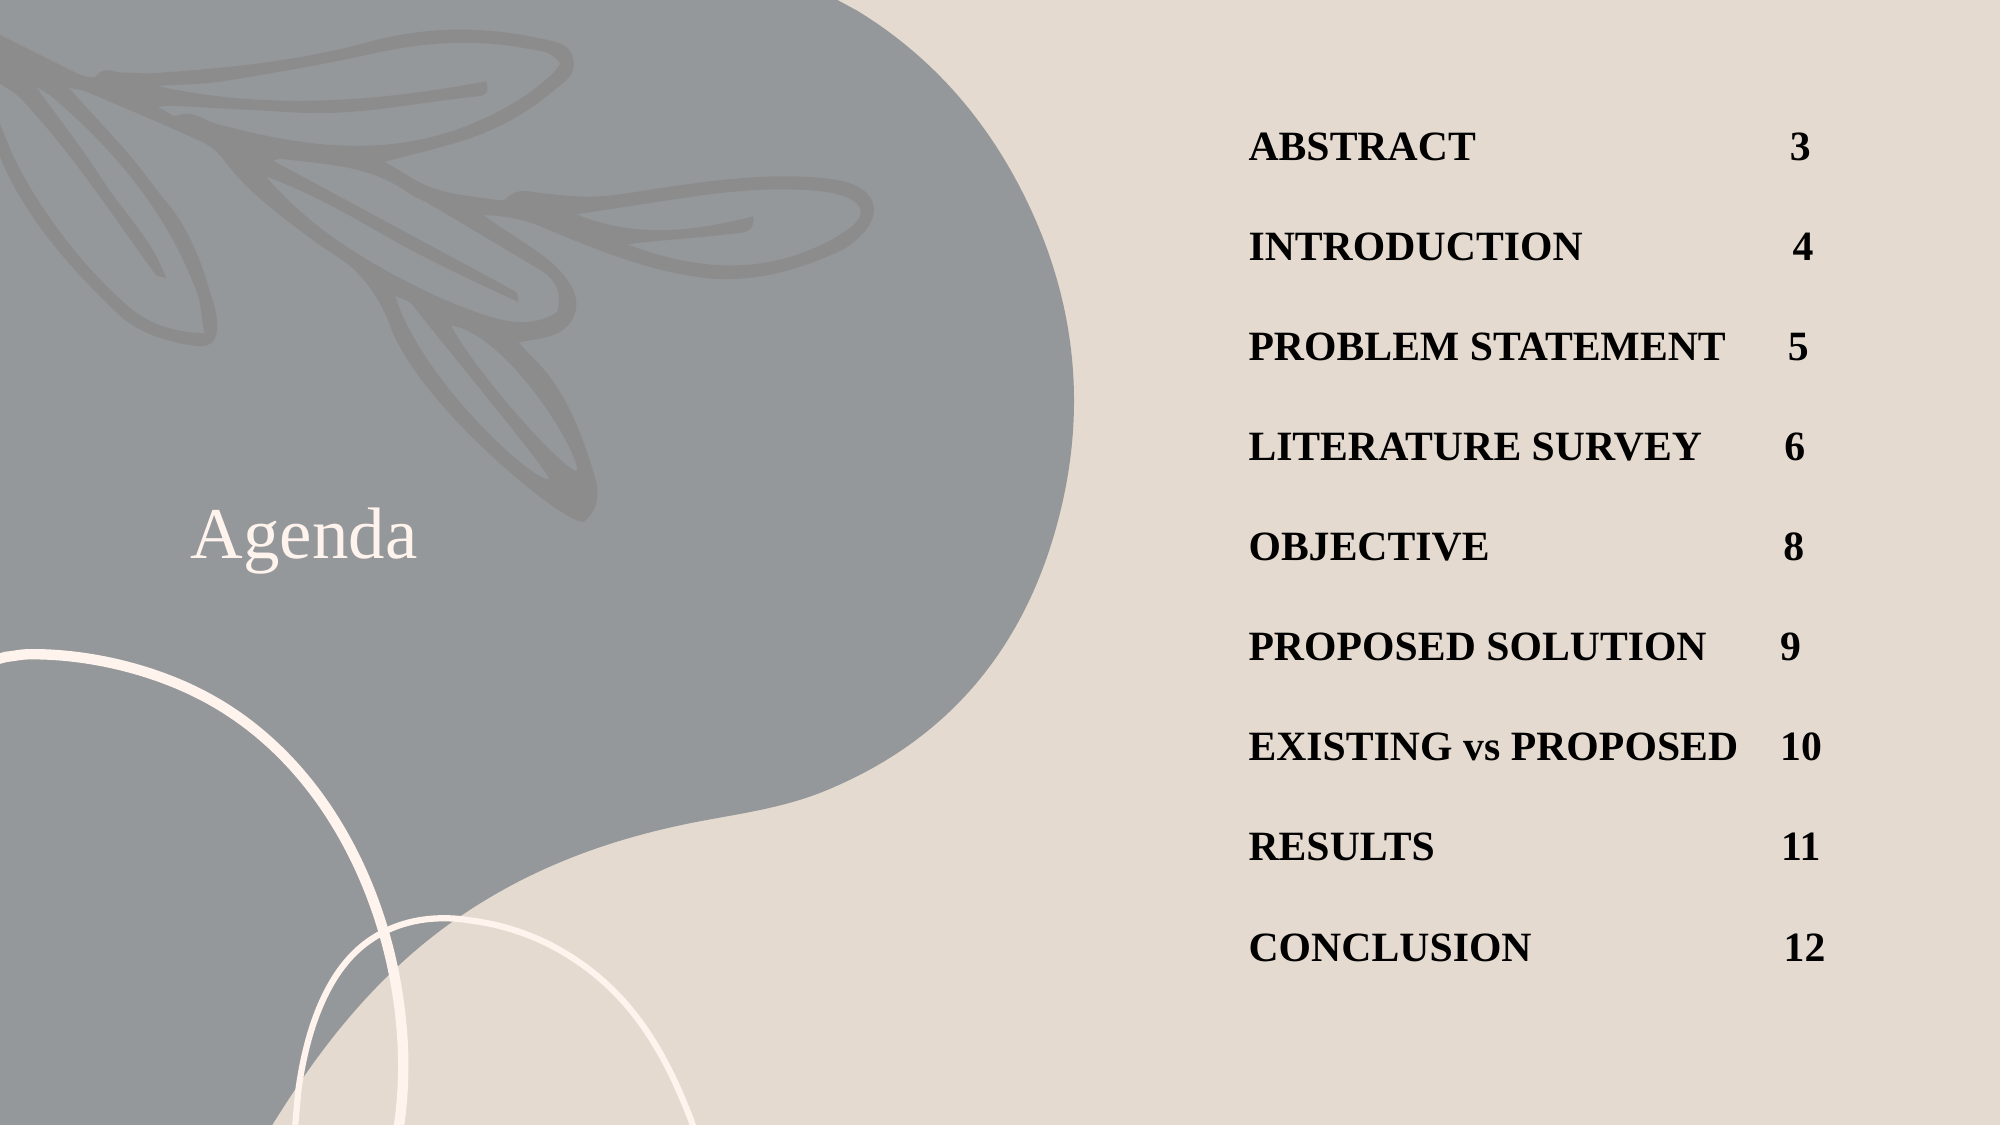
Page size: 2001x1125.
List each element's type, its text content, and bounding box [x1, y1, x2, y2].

text_box ABSTRACT 3 INTRODUCTION 4 PROBLEM STATEMENT 5 LITERATURE SURVEY 6 OBJECTIVE 8 PROPOSED SOLUTION 9 EXISTING vs PROPOSED 10 RESULTS 11 CONCLUSION 12 [1233, 111, 1841, 977]
title Agenda [175, 399, 1102, 670]
